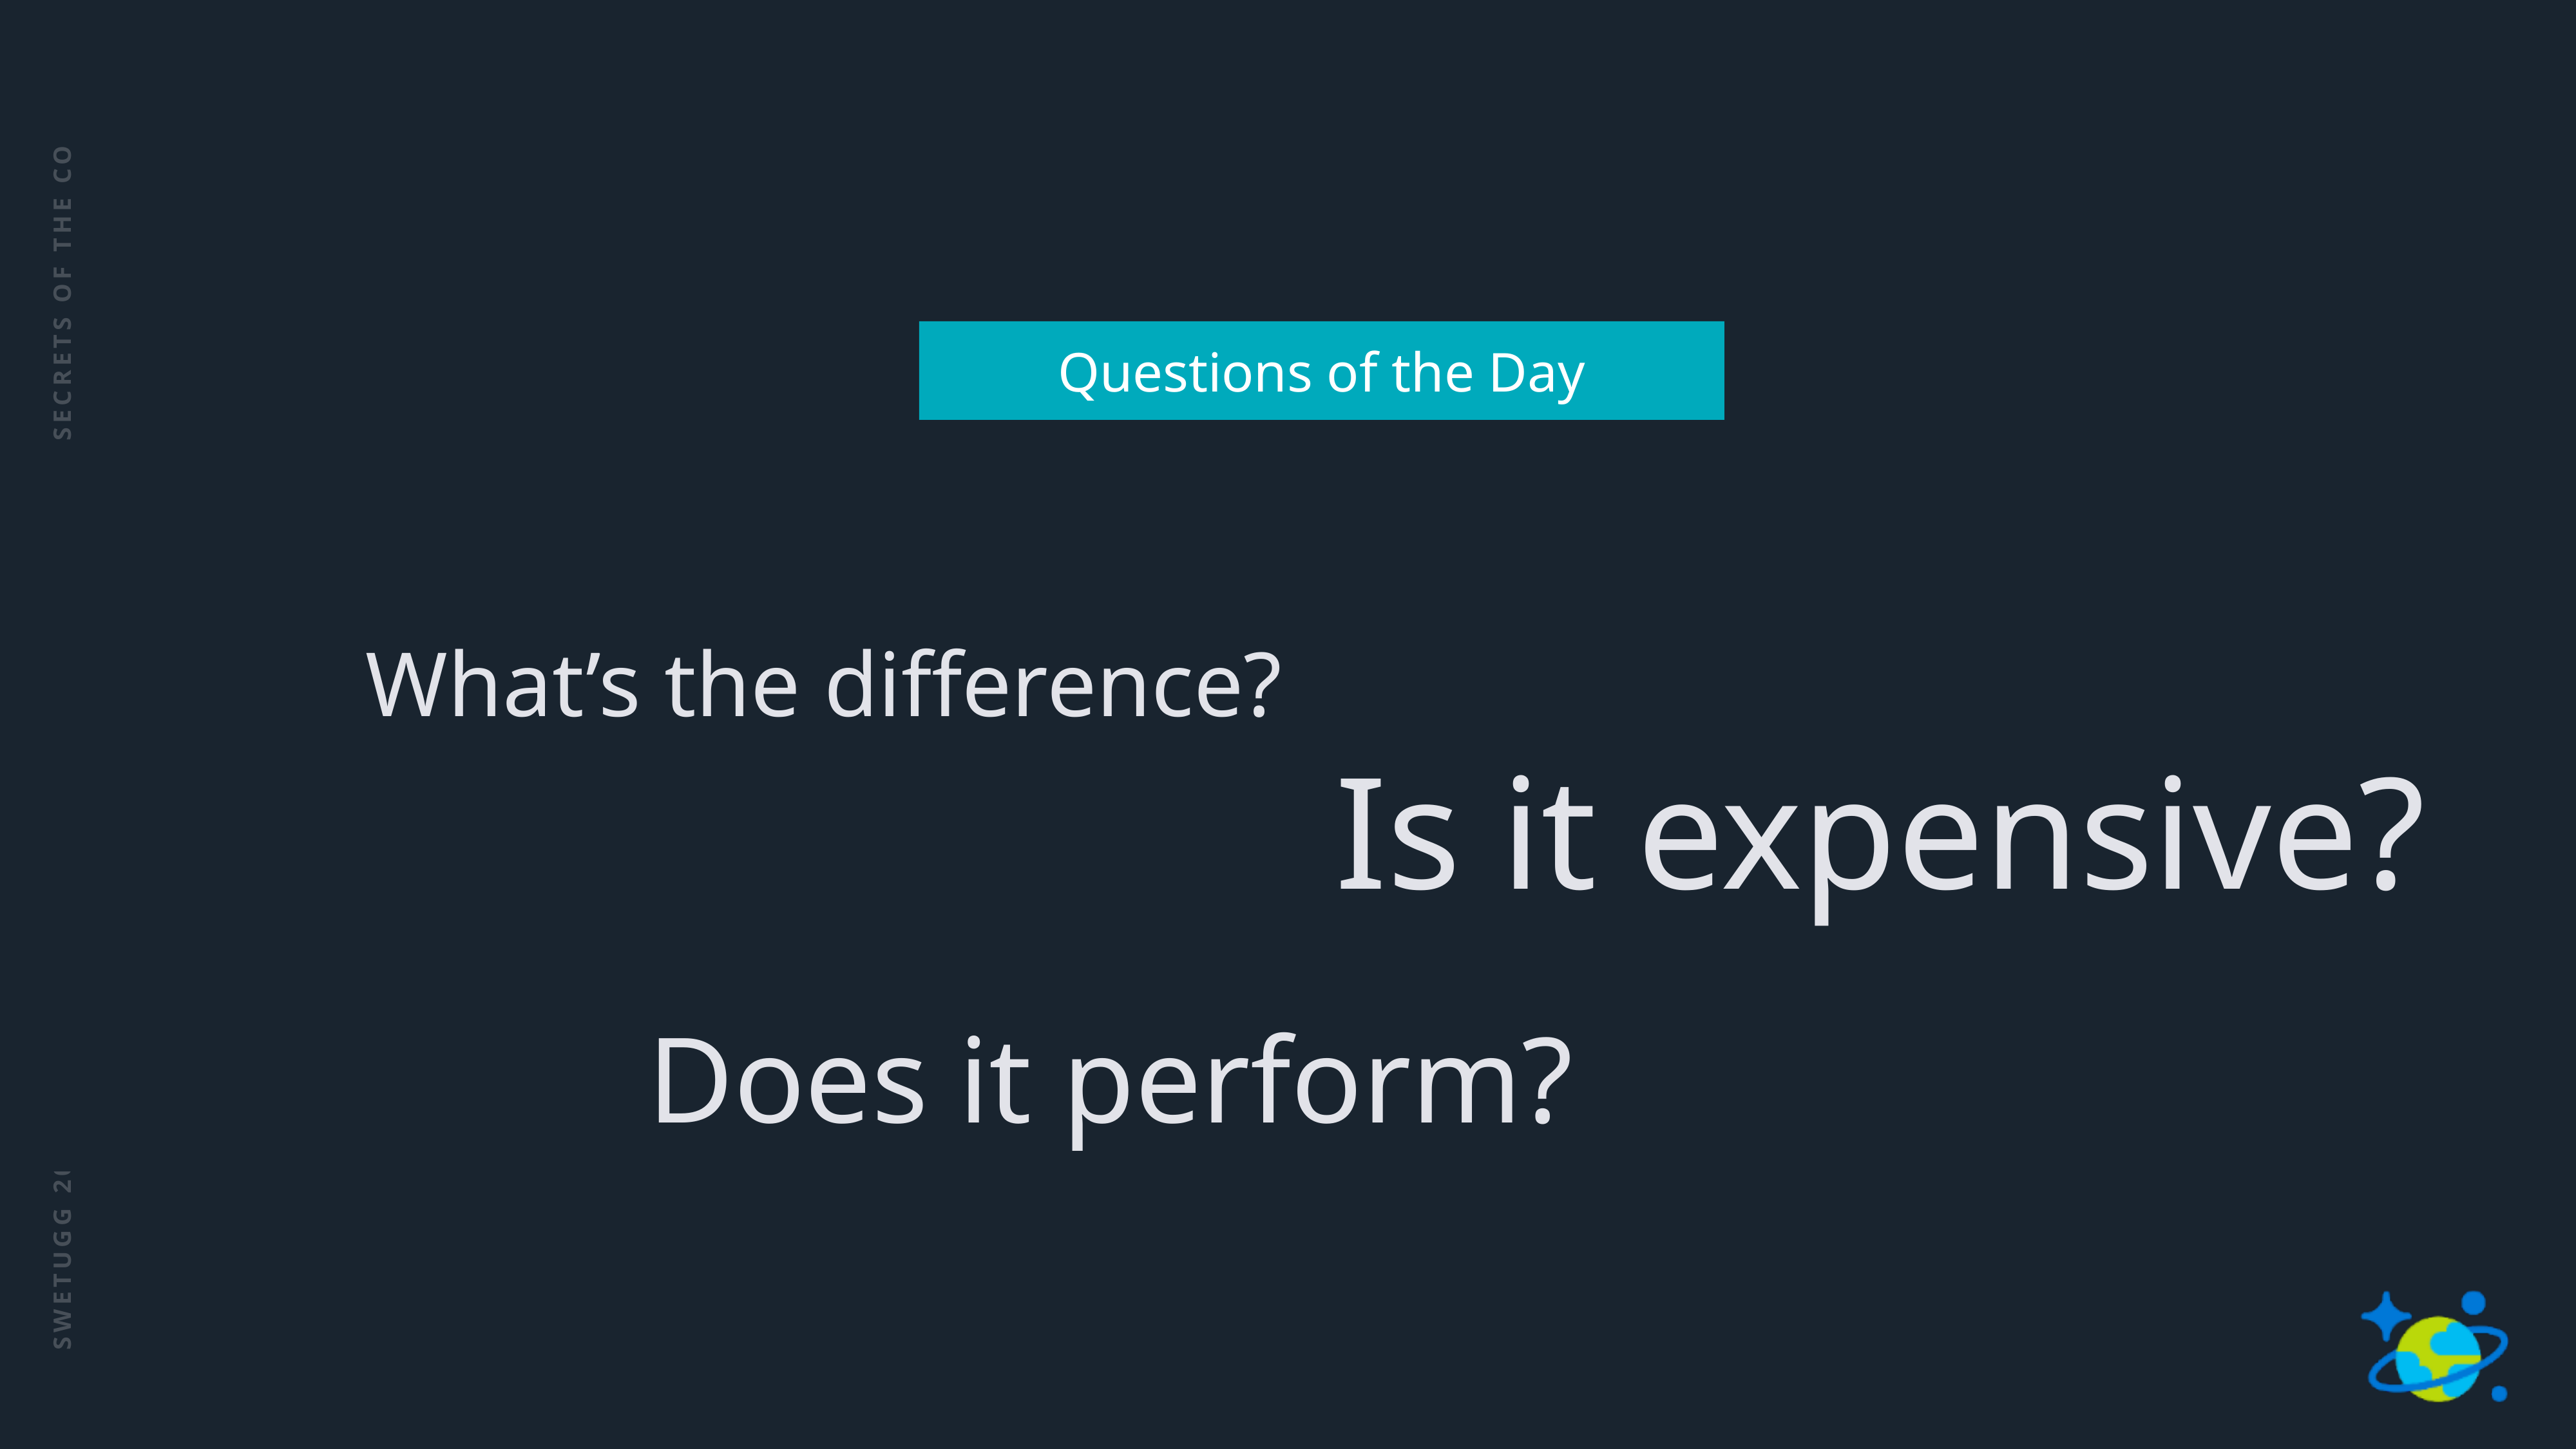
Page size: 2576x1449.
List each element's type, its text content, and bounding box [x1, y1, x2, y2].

text_box SECRETS OF THE COSMOS [41, 51, 81, 451]
text_box SWETUGG 2020 [41, 1117, 81, 1359]
picture [2326, 1291, 2546, 1406]
text_box What’s the difference? [356, 623, 1293, 739]
text_box Is it expensive? [1325, 601, 2488, 1054]
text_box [919, 321, 1724, 595]
text_box Does it perform? [638, 893, 1583, 1257]
